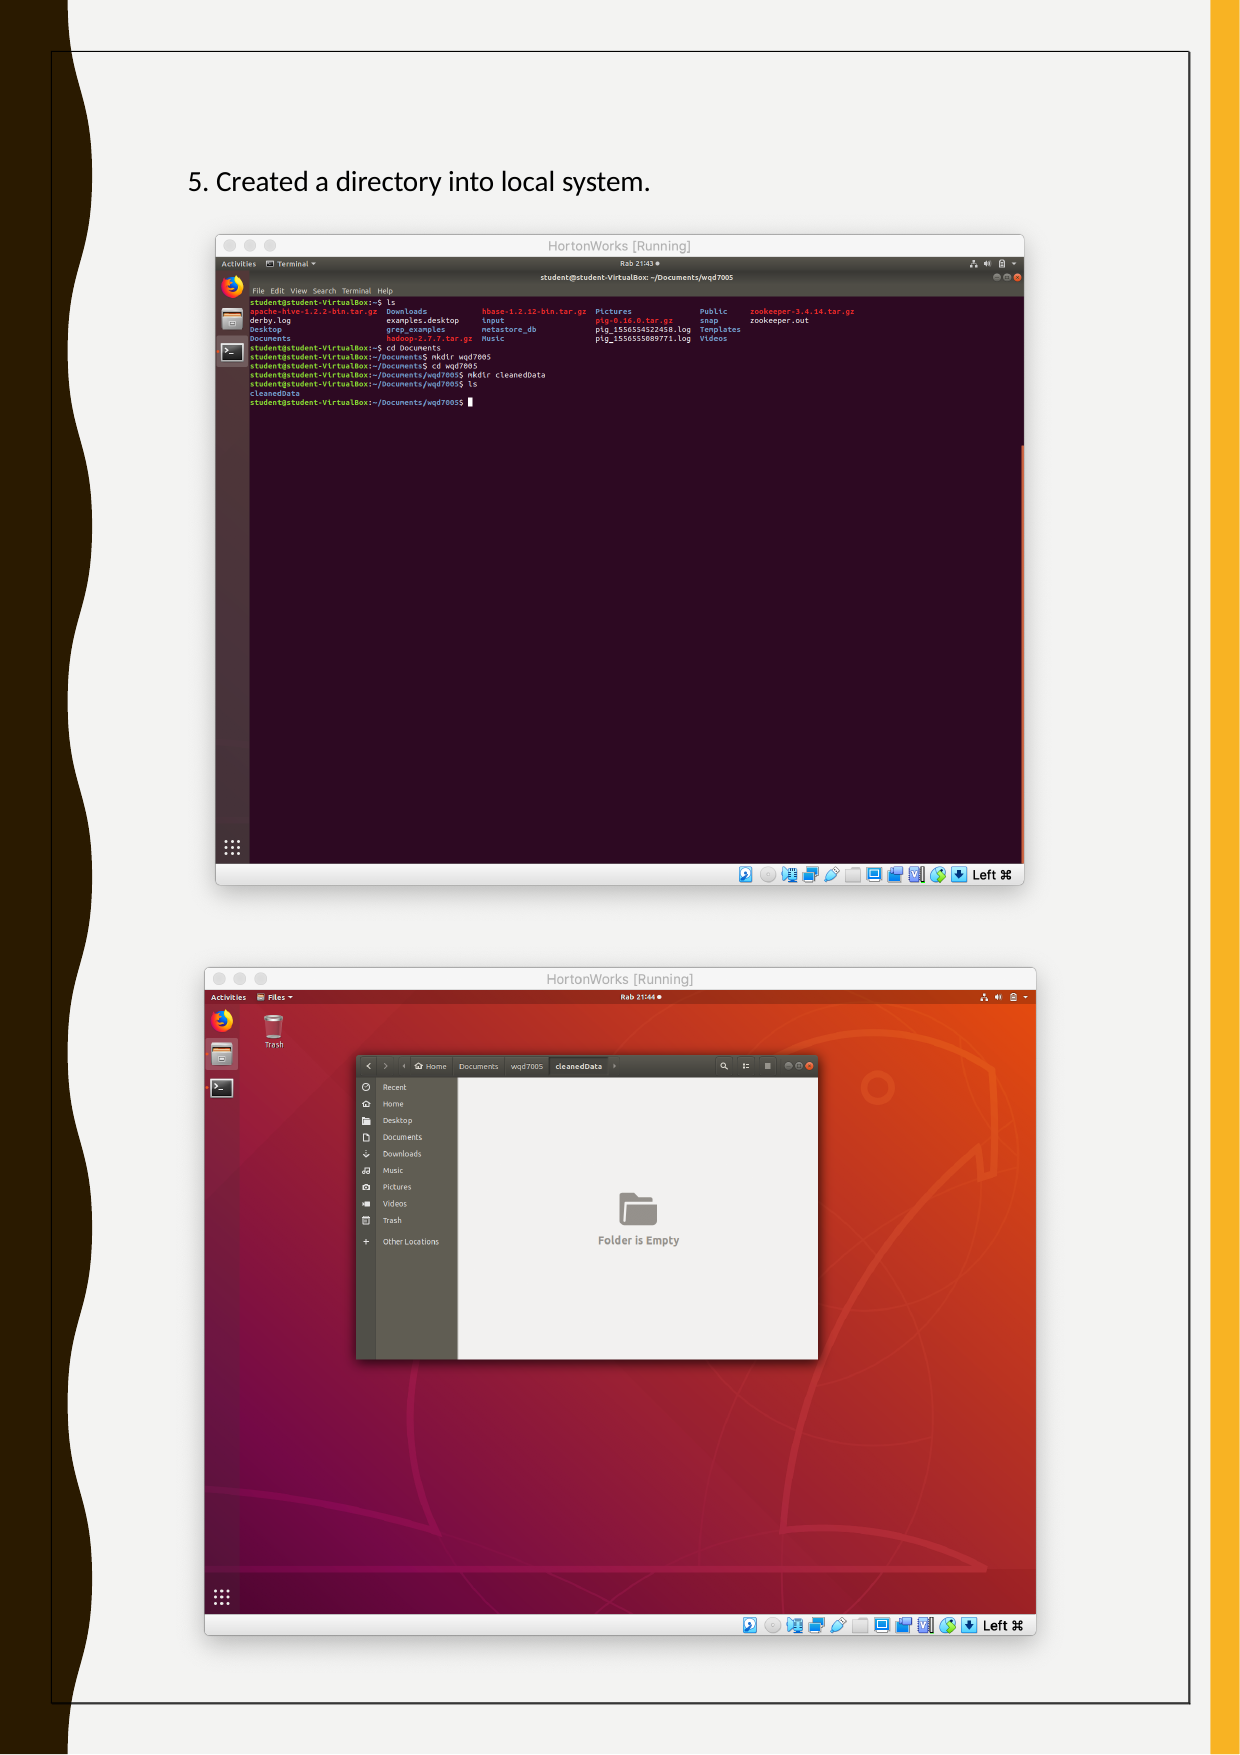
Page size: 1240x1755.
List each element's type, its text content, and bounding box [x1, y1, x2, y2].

picture [169, 940, 1071, 1679]
picture [181, 208, 1058, 927]
text_box 5. Created a directory into local system. [185, 160, 794, 198]
